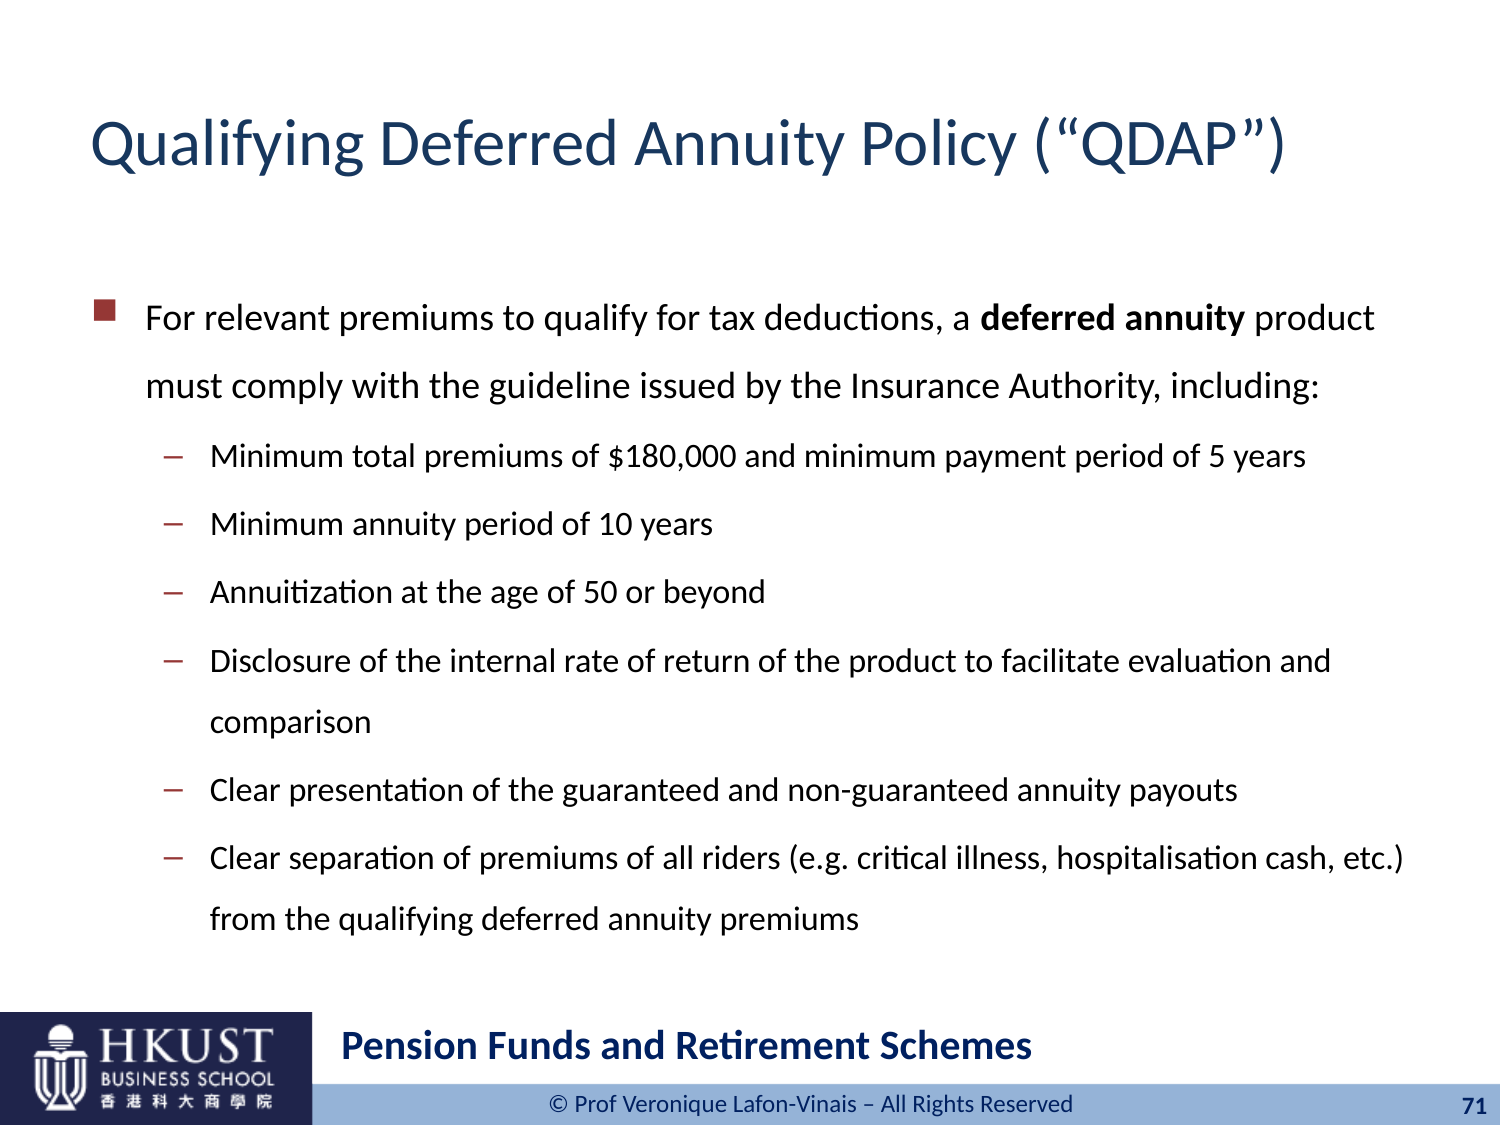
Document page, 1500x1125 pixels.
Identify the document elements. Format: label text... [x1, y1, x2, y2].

picture [0, 1012, 1500, 1125]
footer Pension Funds and Retirement Schemes [326, 1007, 1500, 1078]
title Qualifying Deferred Annuity Policy (“QDAP”) [74, 44, 1426, 233]
slide_number 71 [1351, 1080, 1500, 1125]
list For relevant premiums to qualify for tax deductions, a deferred annuity product must comply with the guideline issued by the Insurance Authority, including: Minimum total premiums of $180,000 and minimum payment period of 5 years Minimum annuity period of 10 years Annuitization at the age of 50 or beyond Disclosure of the internal rate of return of the product to facilitate evaluation and comparison Clear presentation of the guaranteed and non-guaranteed annuity payouts Clear separation of premiums of all riders (e.g. critical illness, hospitalisation cash, etc.) from the qualifying deferred annuity premiums [74, 262, 1426, 1006]
